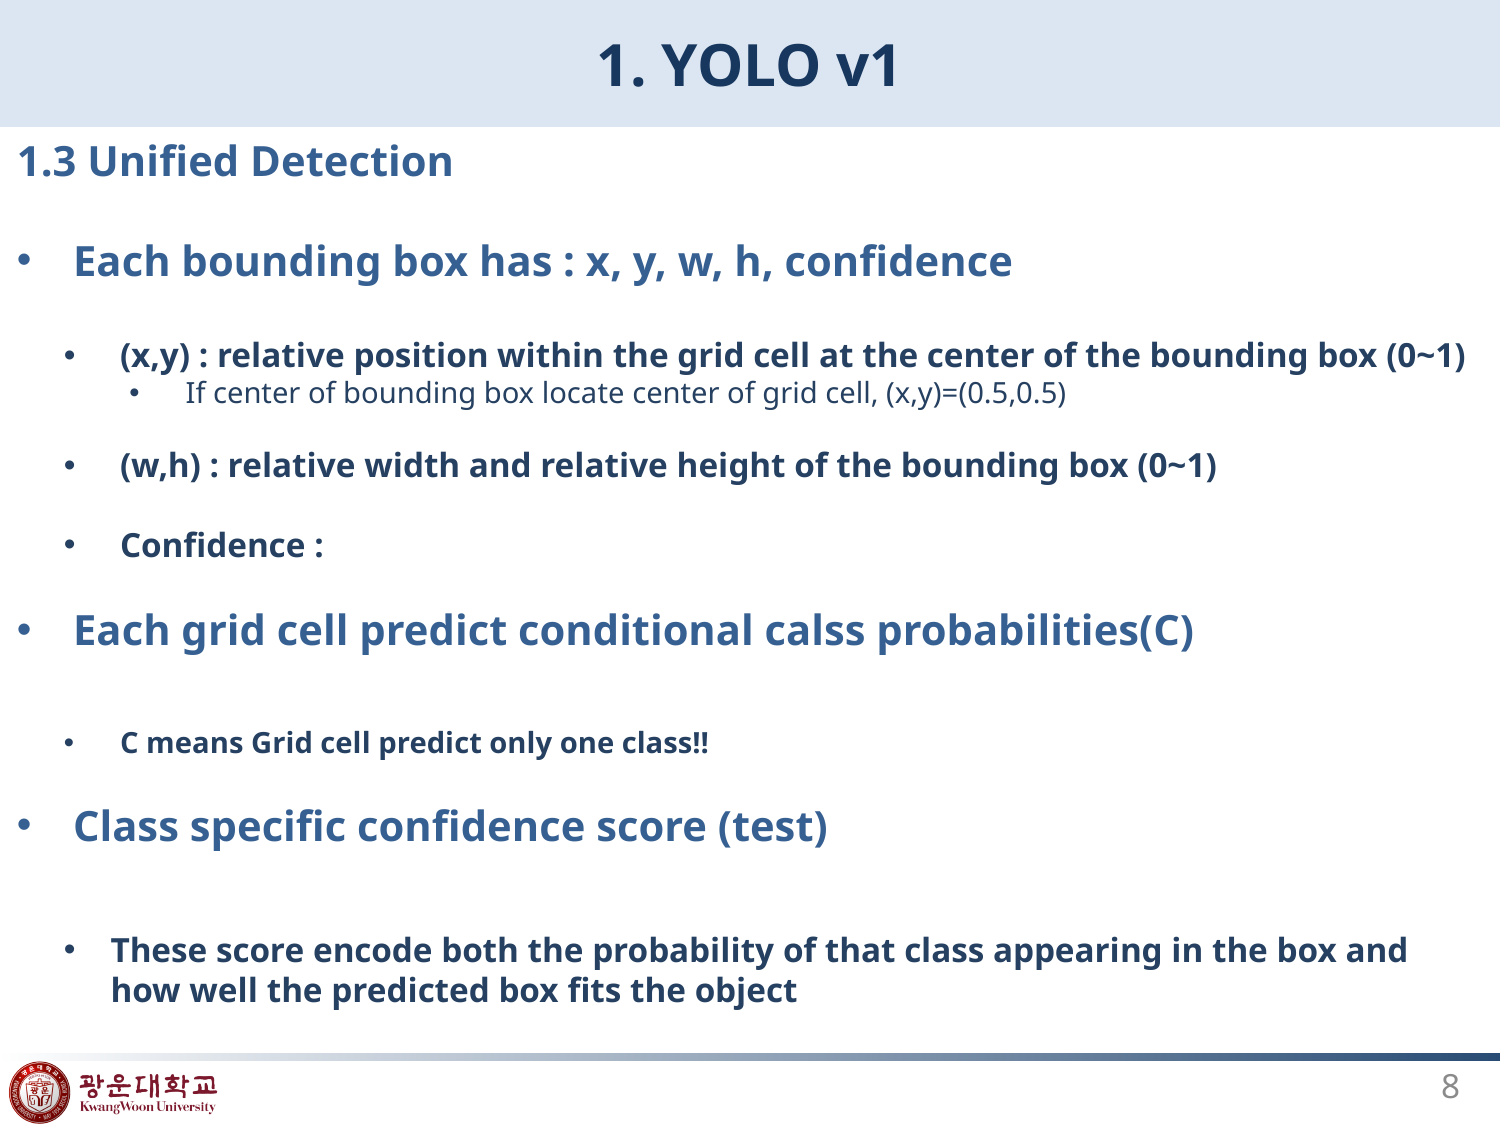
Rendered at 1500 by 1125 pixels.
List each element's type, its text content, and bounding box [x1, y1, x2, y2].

title 1. YOLO v1 [0, 0, 1500, 127]
picture [3, 1056, 219, 1124]
slide_number 8 [1125, 1058, 1475, 1119]
